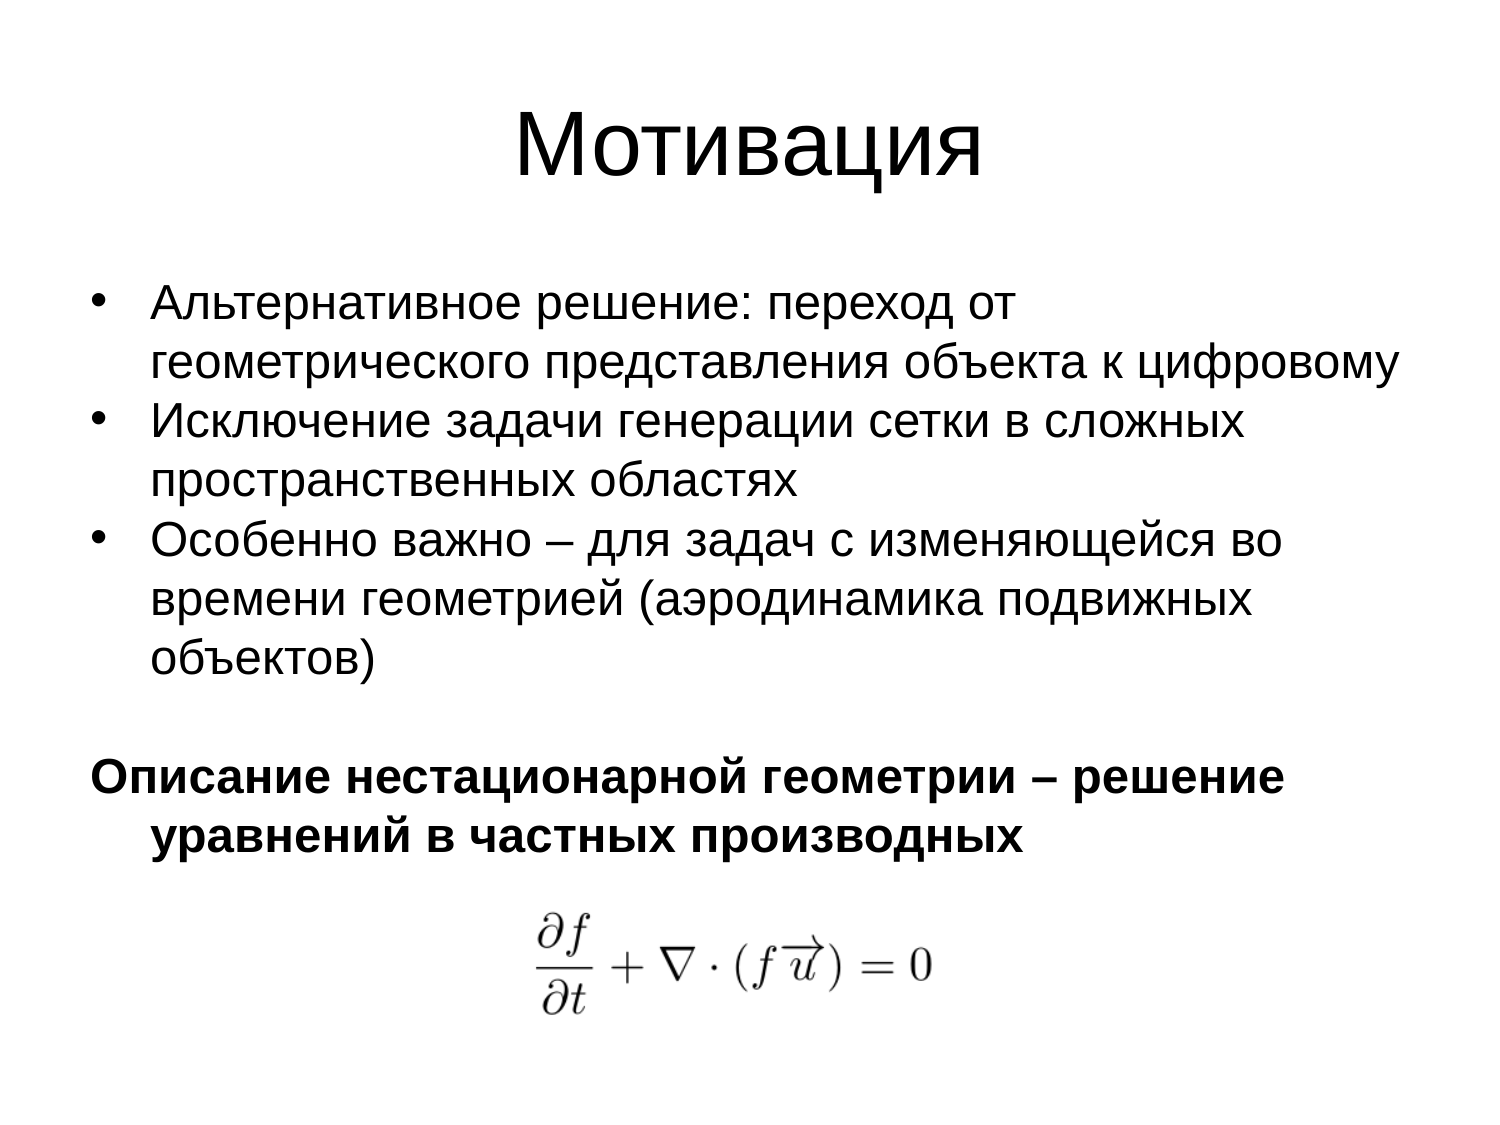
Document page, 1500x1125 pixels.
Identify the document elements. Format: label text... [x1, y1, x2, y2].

text_box Мотивация [75, 45, 1425, 233]
text_box Альтернативное решение: переход от геометрического представления объекта к цифровому Исключение задачи генерации сетки в сложных пространственных областях Особенно важно – для задач с изменяющейся во времени геометрией (аэродинамика подвижных объектов) Описание нестационарной геометрии – решение уравнений в частных производных [75, 262, 1425, 885]
picture [524, 898, 948, 1036]
